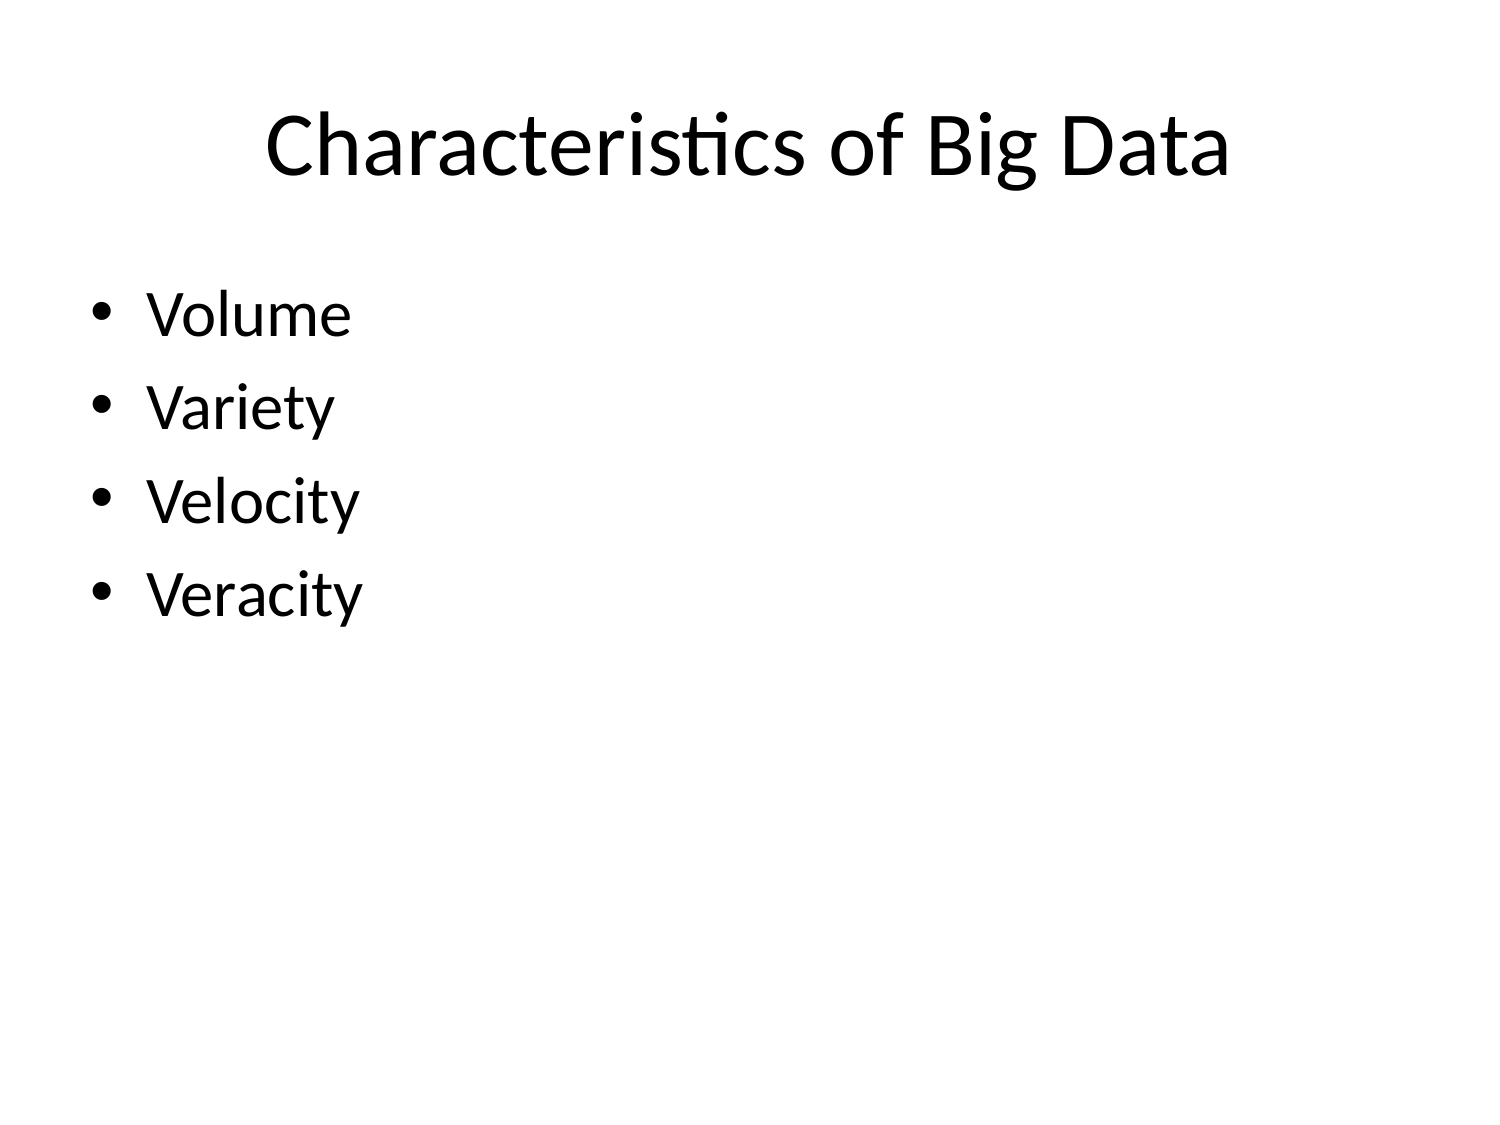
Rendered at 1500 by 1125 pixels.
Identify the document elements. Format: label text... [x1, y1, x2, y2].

title Characteristics of Big Data [75, 45, 1425, 233]
list Volume Variety Velocity Veracity [75, 262, 1425, 1005]
